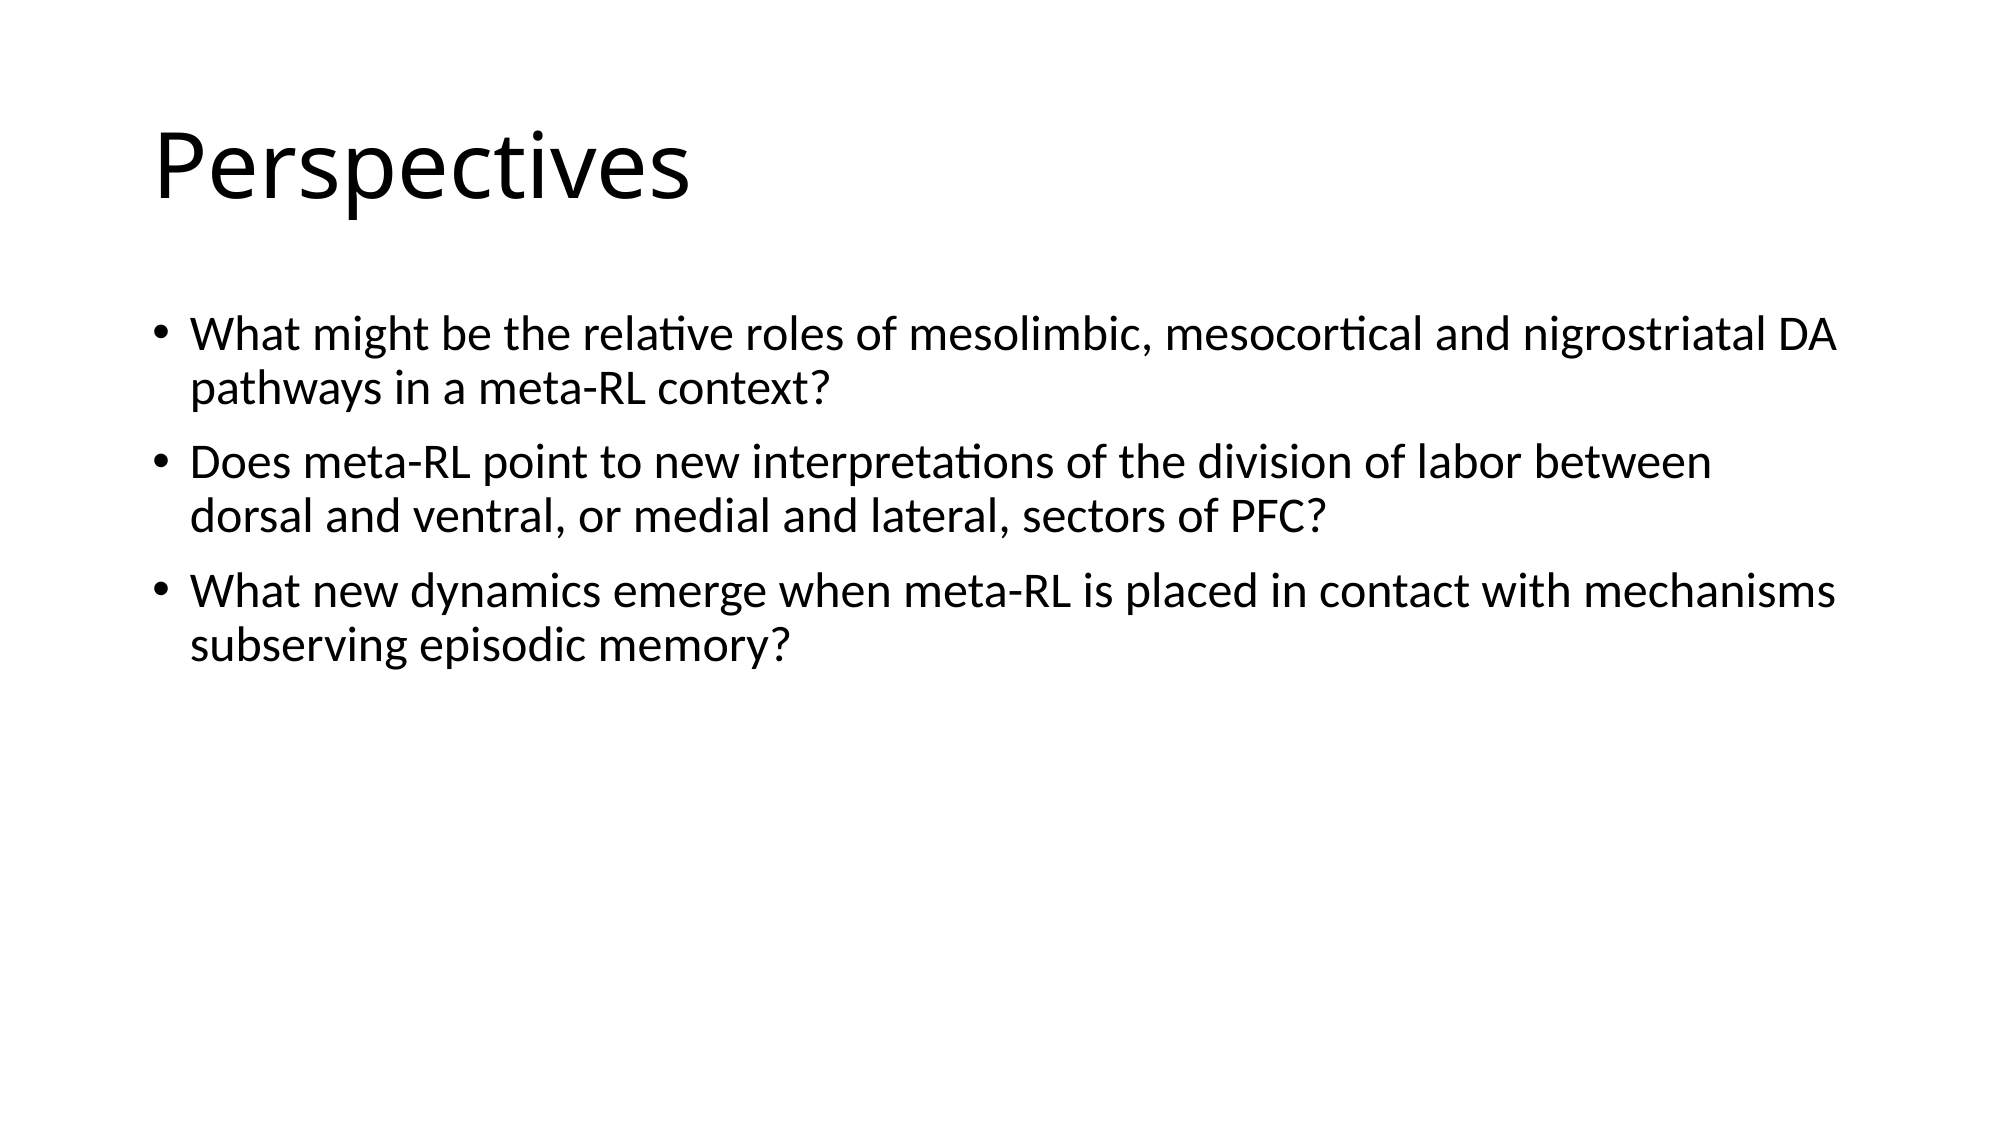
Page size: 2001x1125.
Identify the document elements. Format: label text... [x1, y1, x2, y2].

title Perspectives [137, 59, 1863, 278]
list What might be the relative roles of mesolimbic, mesocortical and nigrostriatal DA pathways in a meta-RL context? Does meta-RL point to new interpretations of the division of labor between dorsal and ventral, or medial and lateral, sectors of PFC? What new dynamics emerge when meta-RL is placed in contact with mechanisms subserving episodic memory? [137, 299, 1863, 1014]
